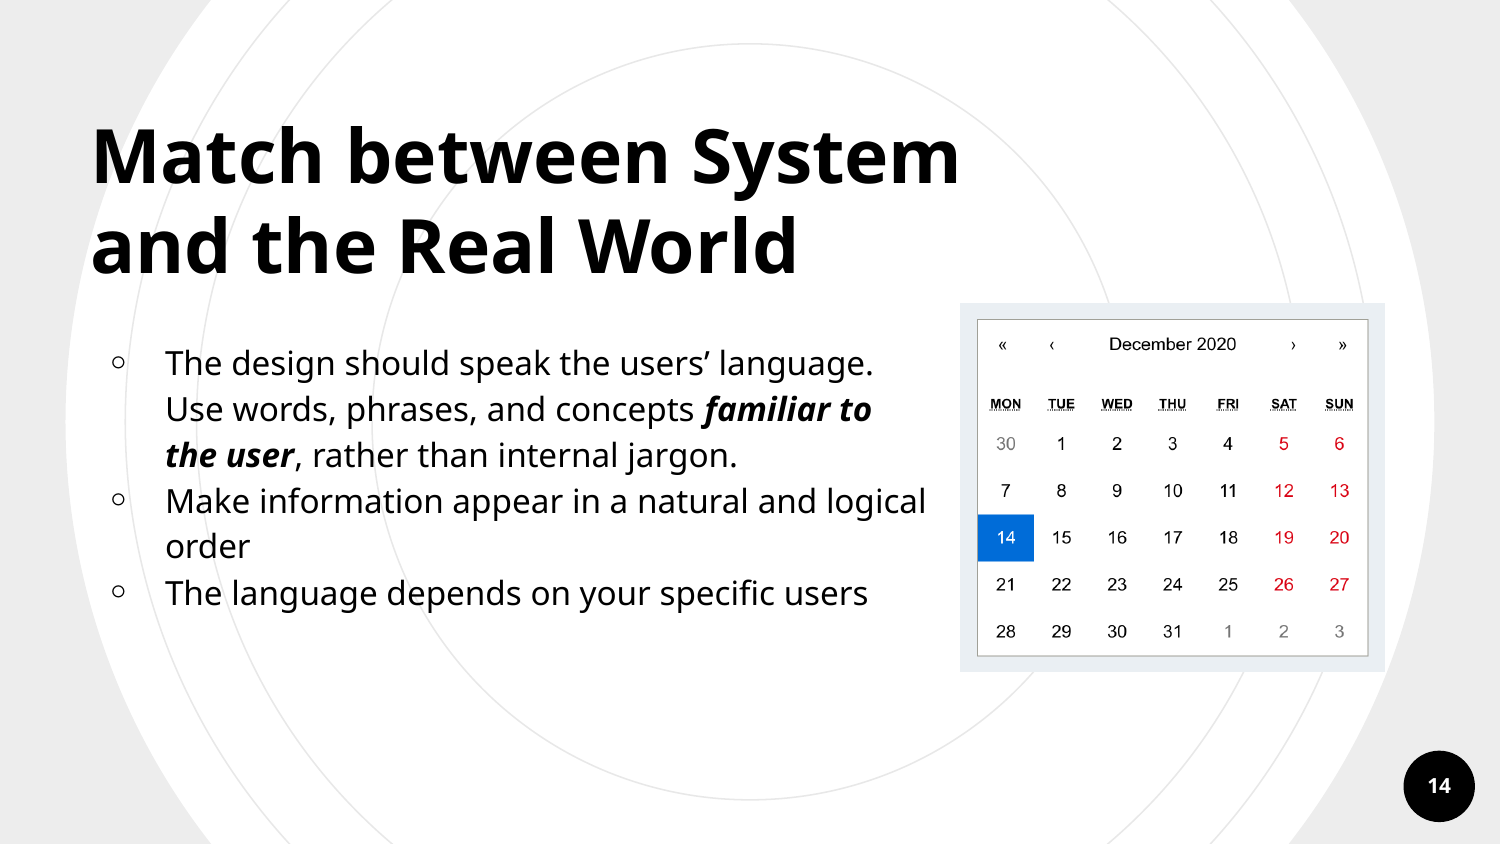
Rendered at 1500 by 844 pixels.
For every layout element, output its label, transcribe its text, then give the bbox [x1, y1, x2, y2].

list The design should speak the users’ language. Use words, phrases, and concepts familiar to the user, rather than internal jargon. Make information appear in a natural and logical order The language depends on your specific users [75, 321, 944, 690]
title Match between System and the Real World [75, 191, 1129, 304]
slide_number ‹#› [1403, 750, 1475, 823]
picture [959, 303, 1385, 673]
